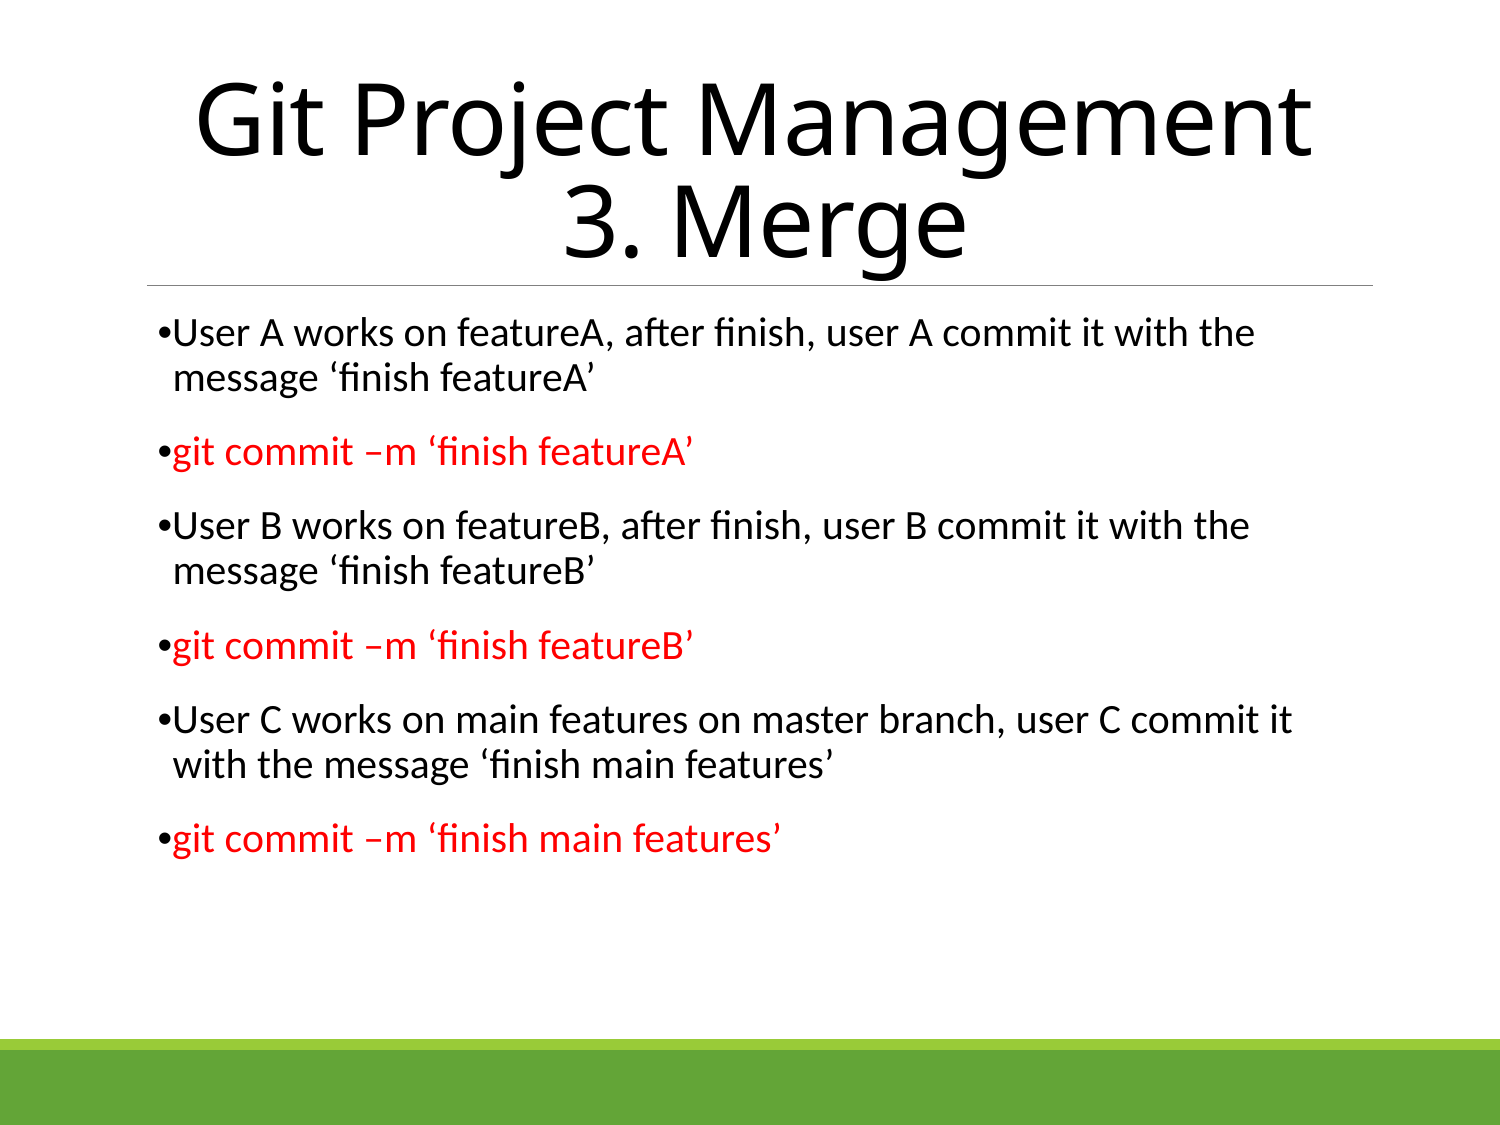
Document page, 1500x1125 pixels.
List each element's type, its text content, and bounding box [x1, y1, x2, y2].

title Git Project Management 3. Merge [135, 47, 1373, 285]
list •User A works on featureA, after finish, user A commit it with the message ‘finish featureA’ •git commit –m ‘finish featureA’ •User B works on featureB, after finish, user B commit it with the message ‘finish featureB’ •git commit –m ‘finish featureB’ •User C works on main features on master branch, user C commit it with the message ‘finish main features’ •git commit –m ‘finish main features’ [135, 302, 1373, 963]
